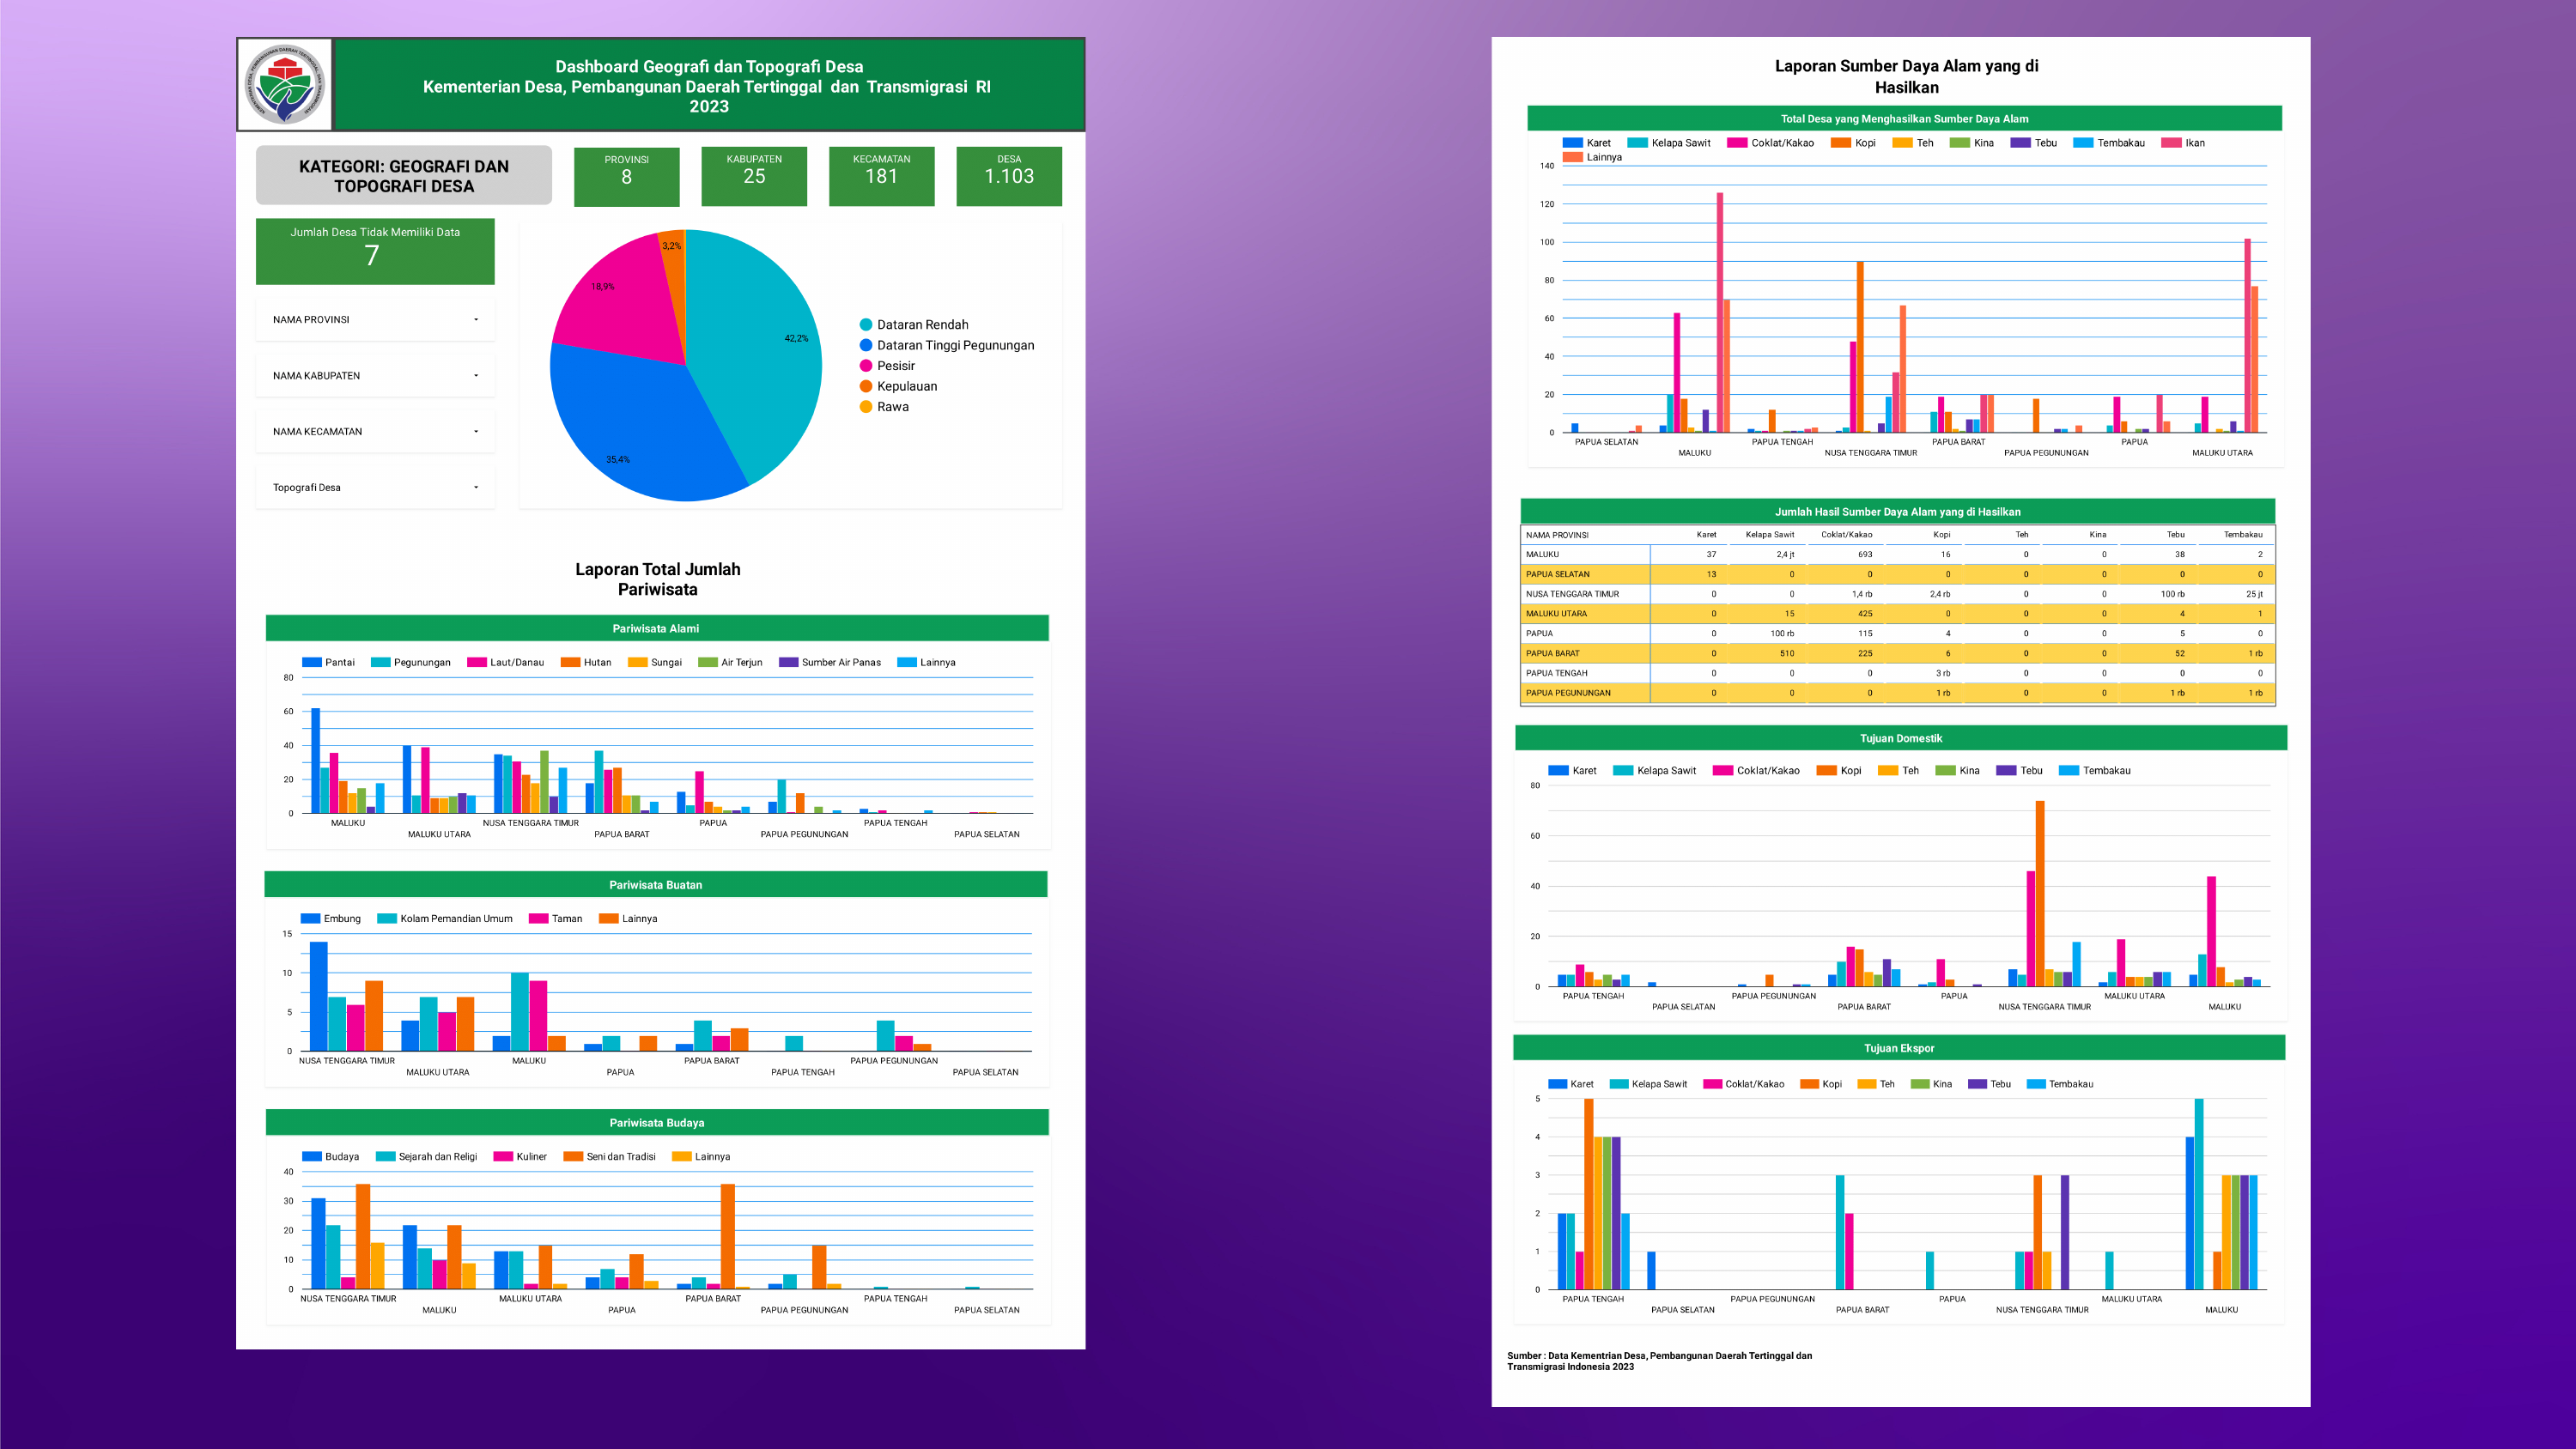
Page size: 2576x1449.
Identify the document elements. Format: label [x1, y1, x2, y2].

picture [235, 37, 1086, 1350]
picture [1492, 37, 2312, 1407]
text_box [0, 0, 2576, 1449]
